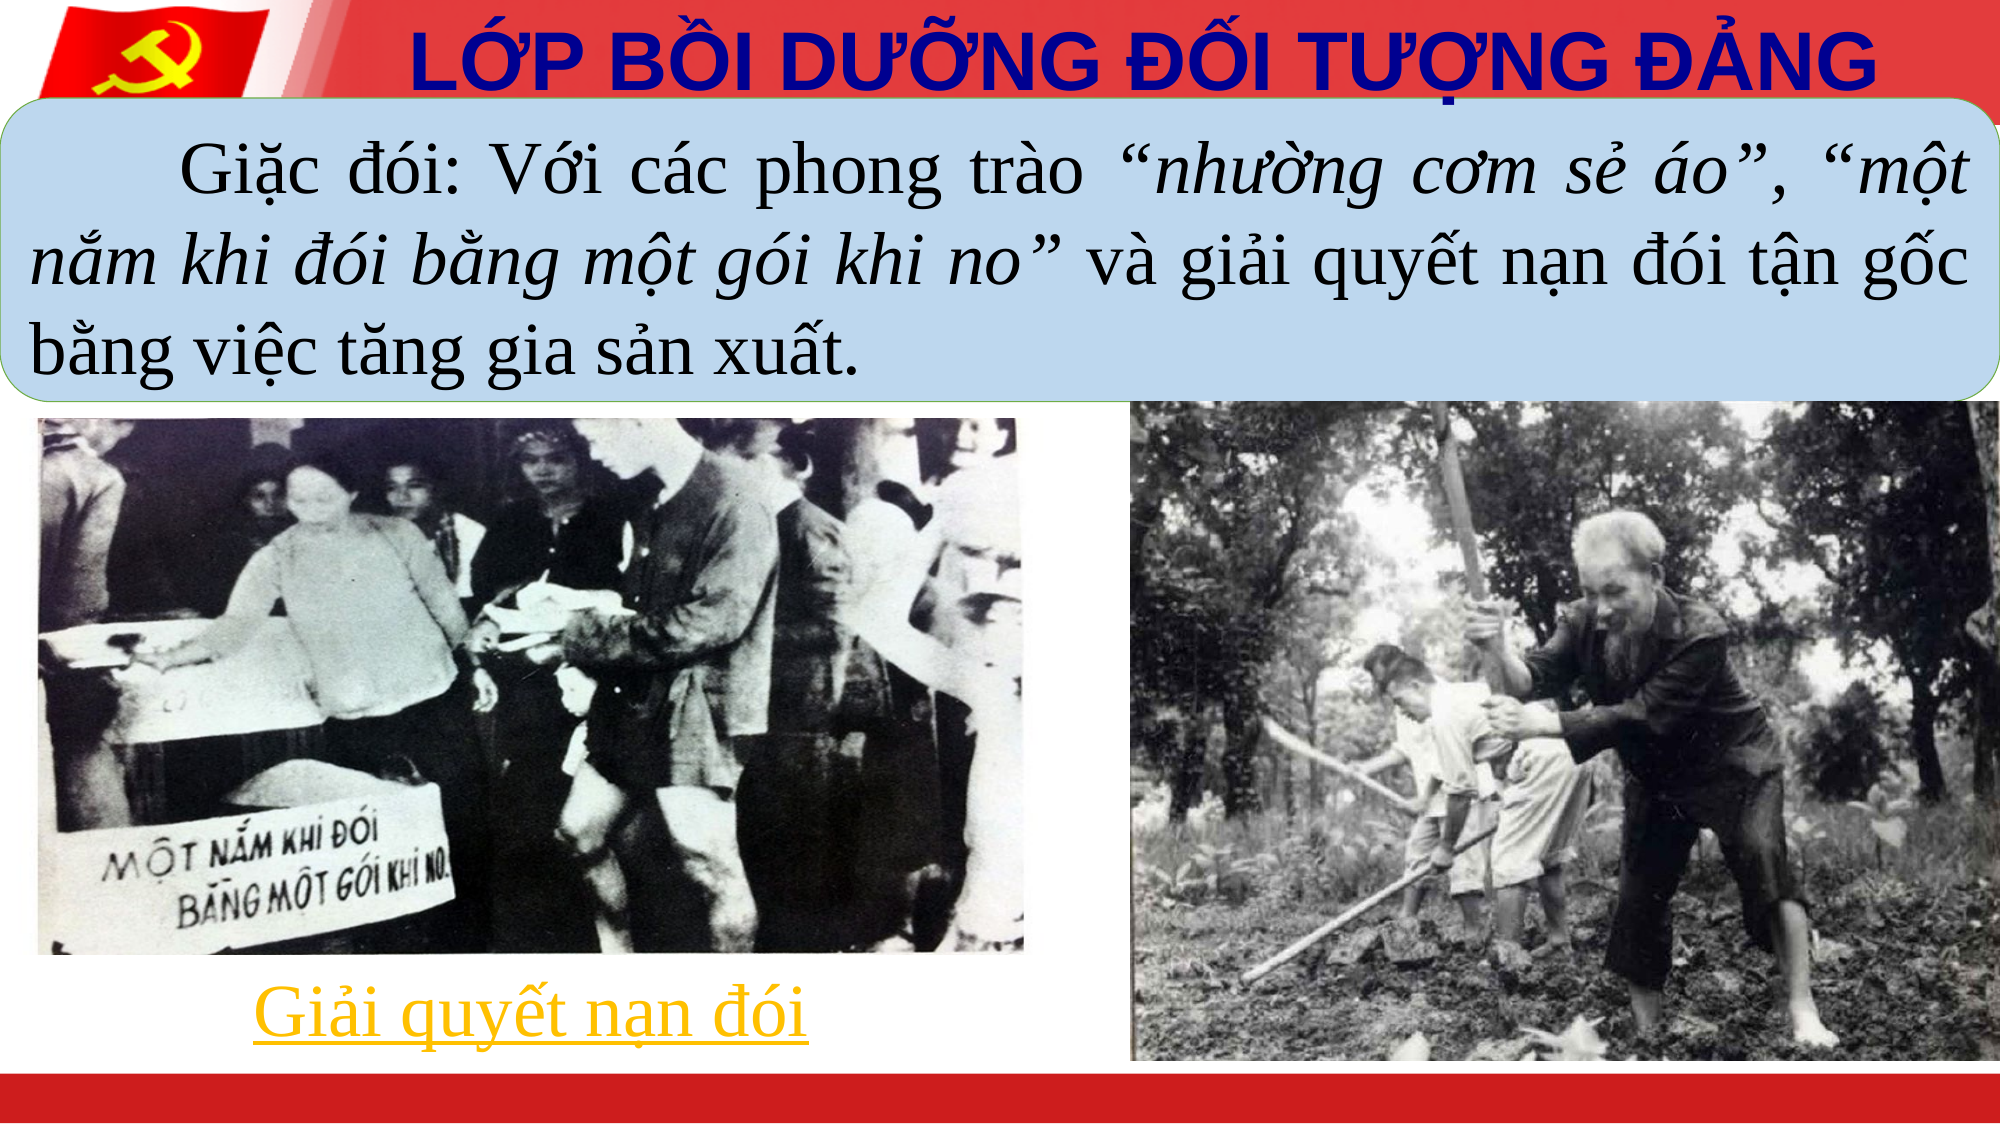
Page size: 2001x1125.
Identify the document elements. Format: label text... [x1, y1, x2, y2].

picture [1129, 401, 2000, 1061]
title LỚP BỒI DƯỠNG ĐỐI TƯỢNG ĐẢNG [290, 0, 2000, 128]
text_box Giải quyết nạn đói [238, 955, 824, 1060]
text_box Giặc đói: Với các phong trào “nhường cơm sẻ áo”, “một nắm khi đói bằng một gói khi no” và giải quyết nạn đói tận gốc bằng việc tăng gia sản xuất. [0, 97, 2000, 403]
picture [0, 0, 290, 125]
picture [0, 418, 1088, 955]
